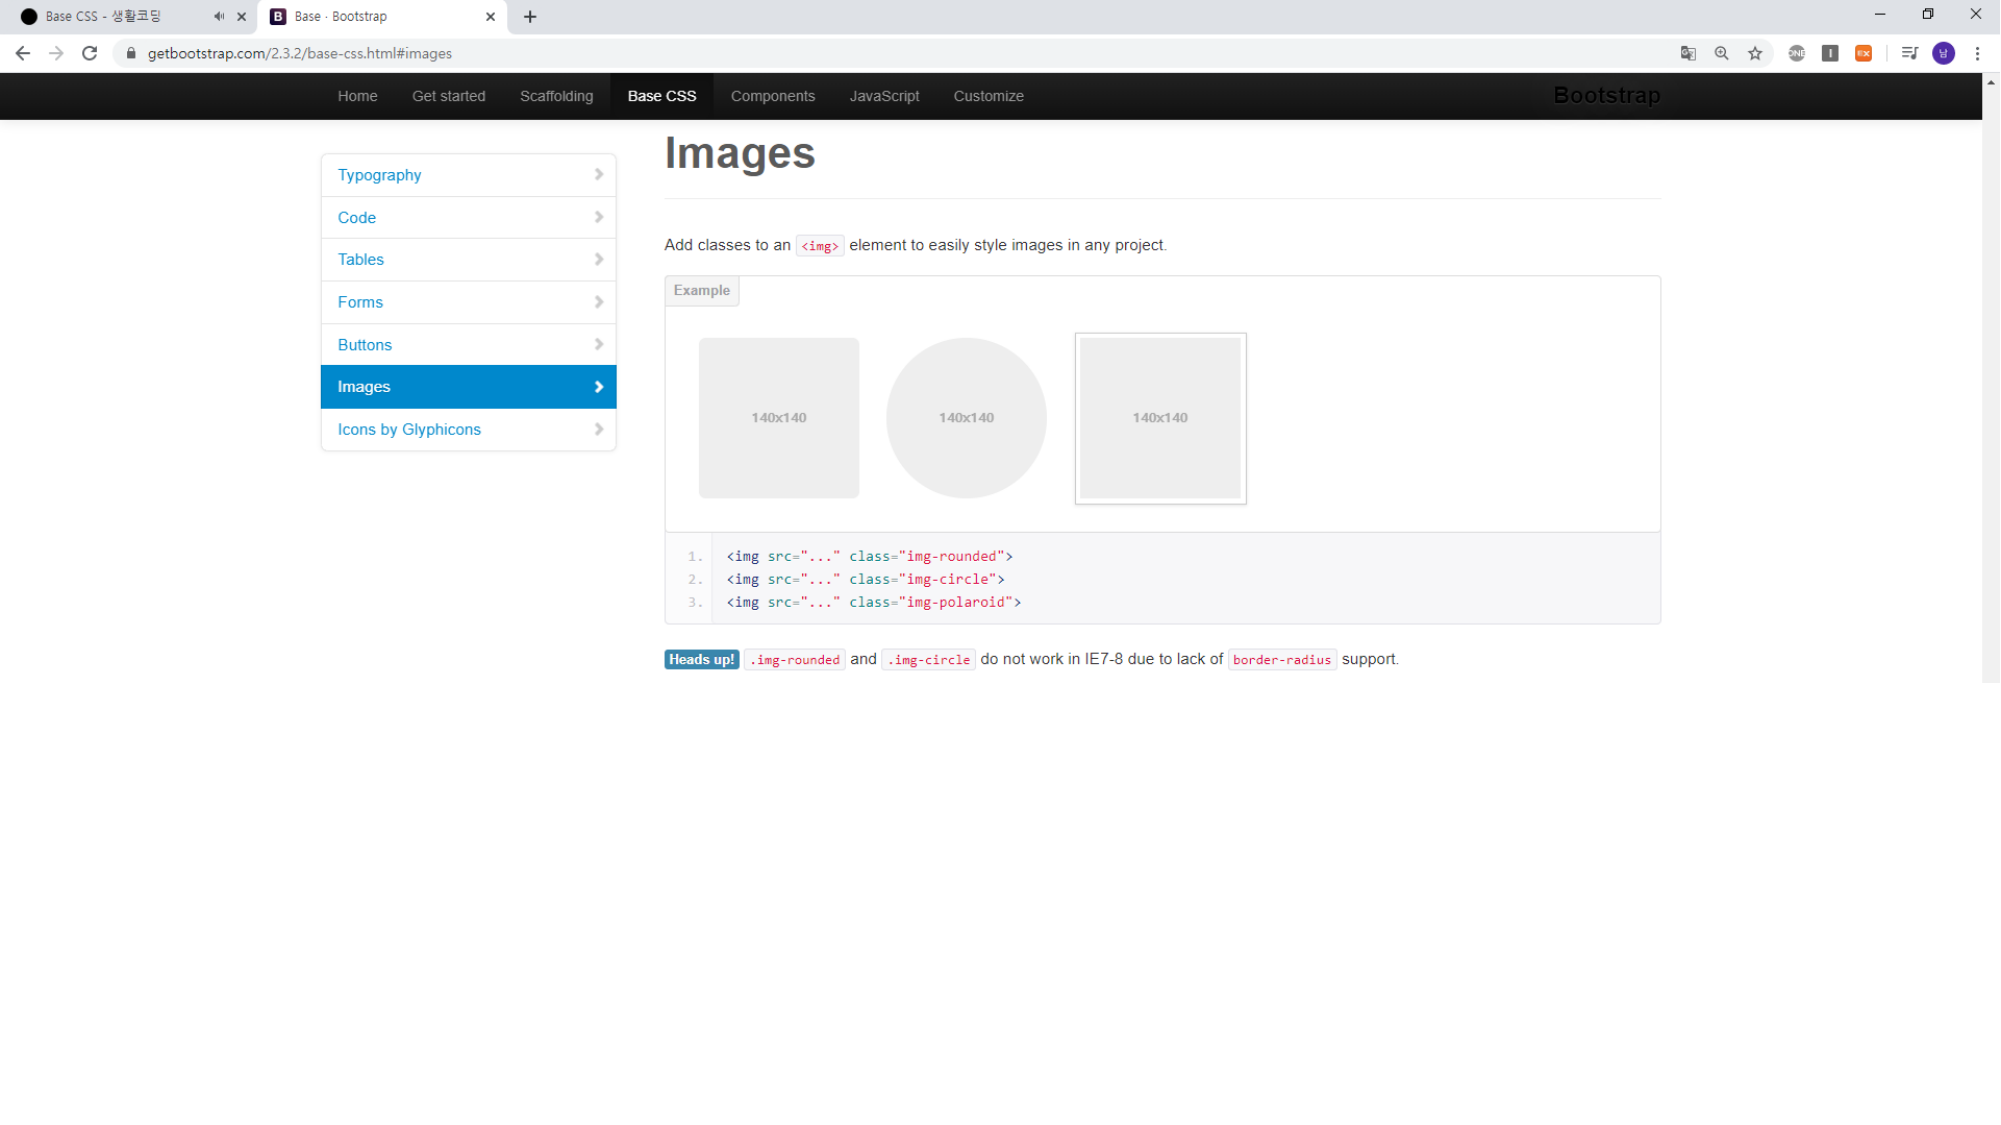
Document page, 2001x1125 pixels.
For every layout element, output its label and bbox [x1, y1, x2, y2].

picture [0, 0, 2000, 683]
